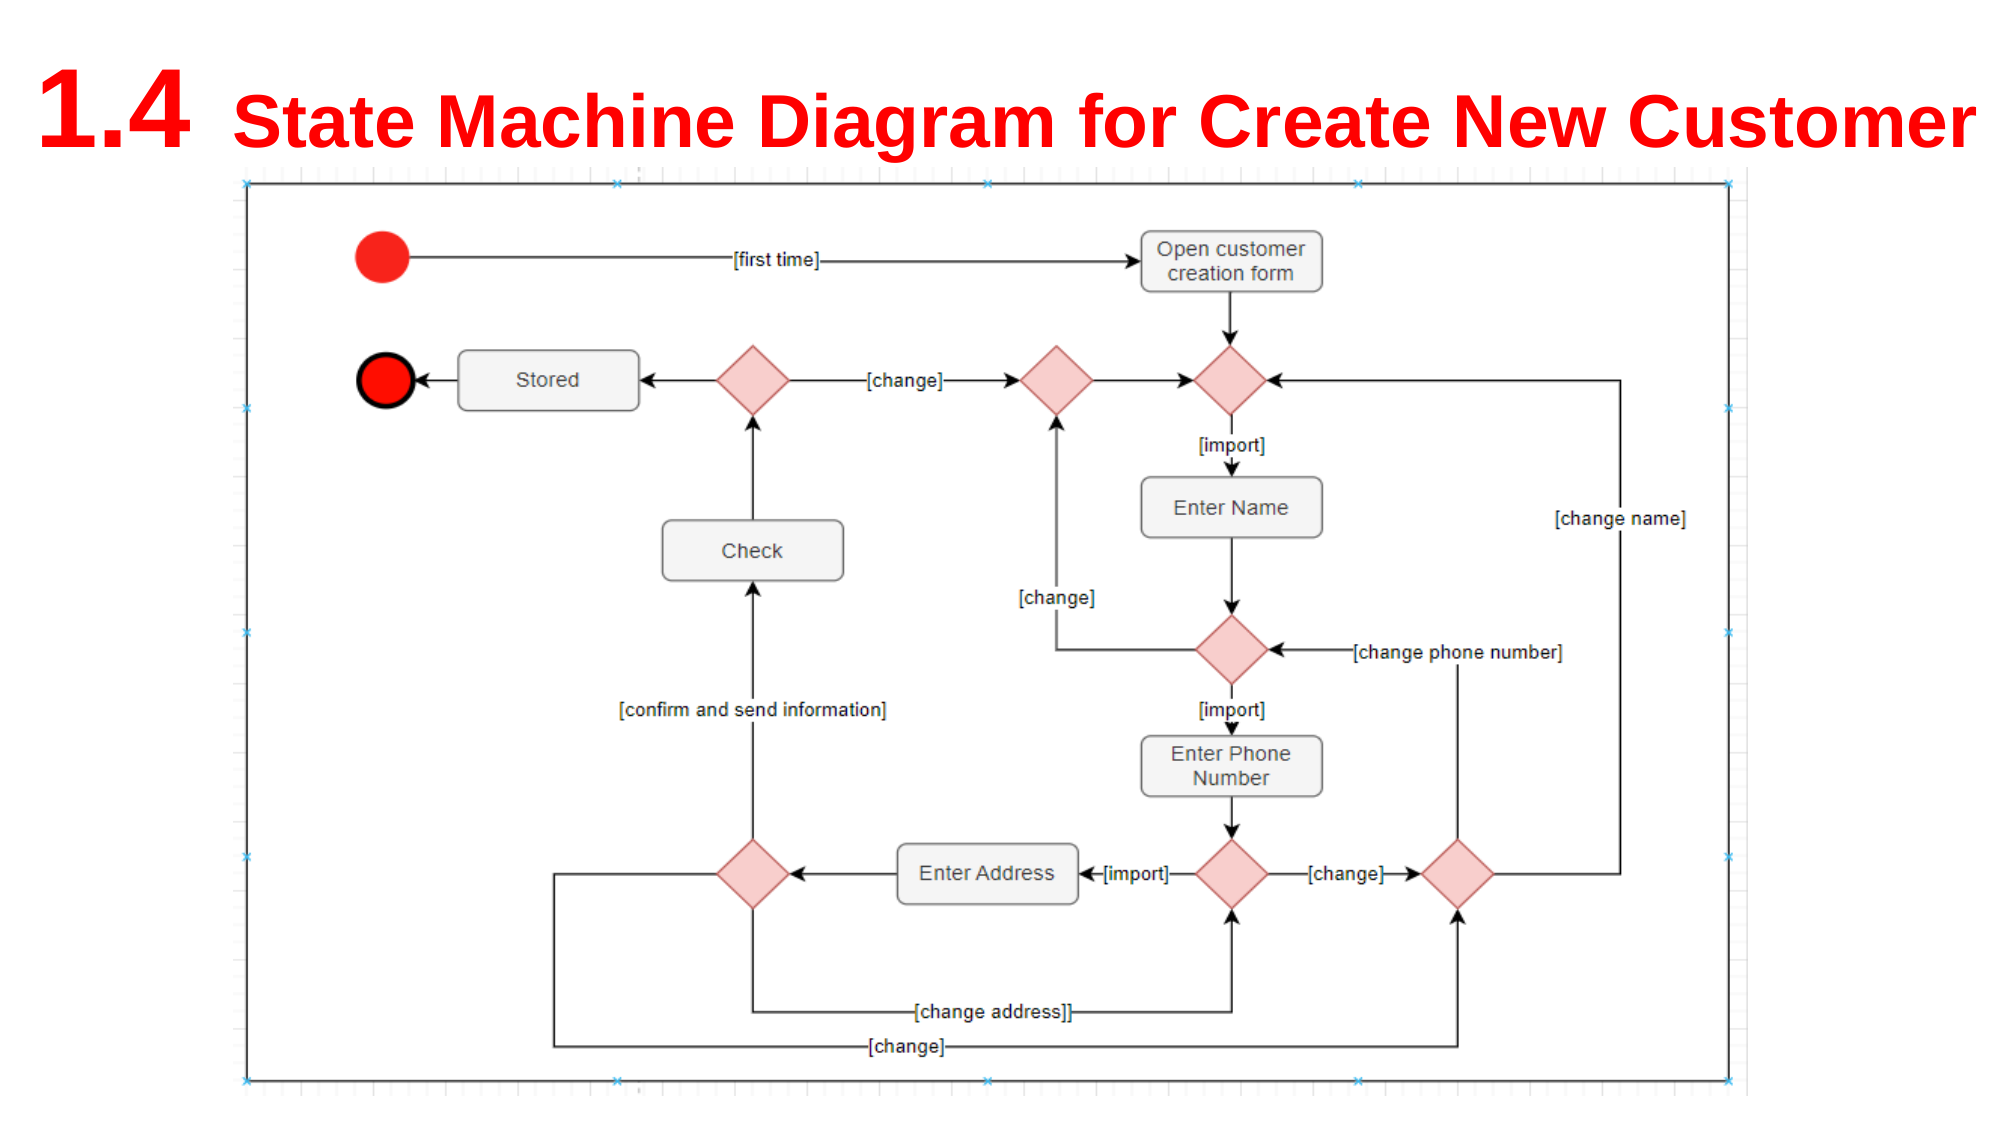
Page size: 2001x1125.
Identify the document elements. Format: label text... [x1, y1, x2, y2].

text_box 1.4 State Machine Diagram for Create New Customer [20, 27, 2000, 177]
picture [233, 167, 1748, 1096]
